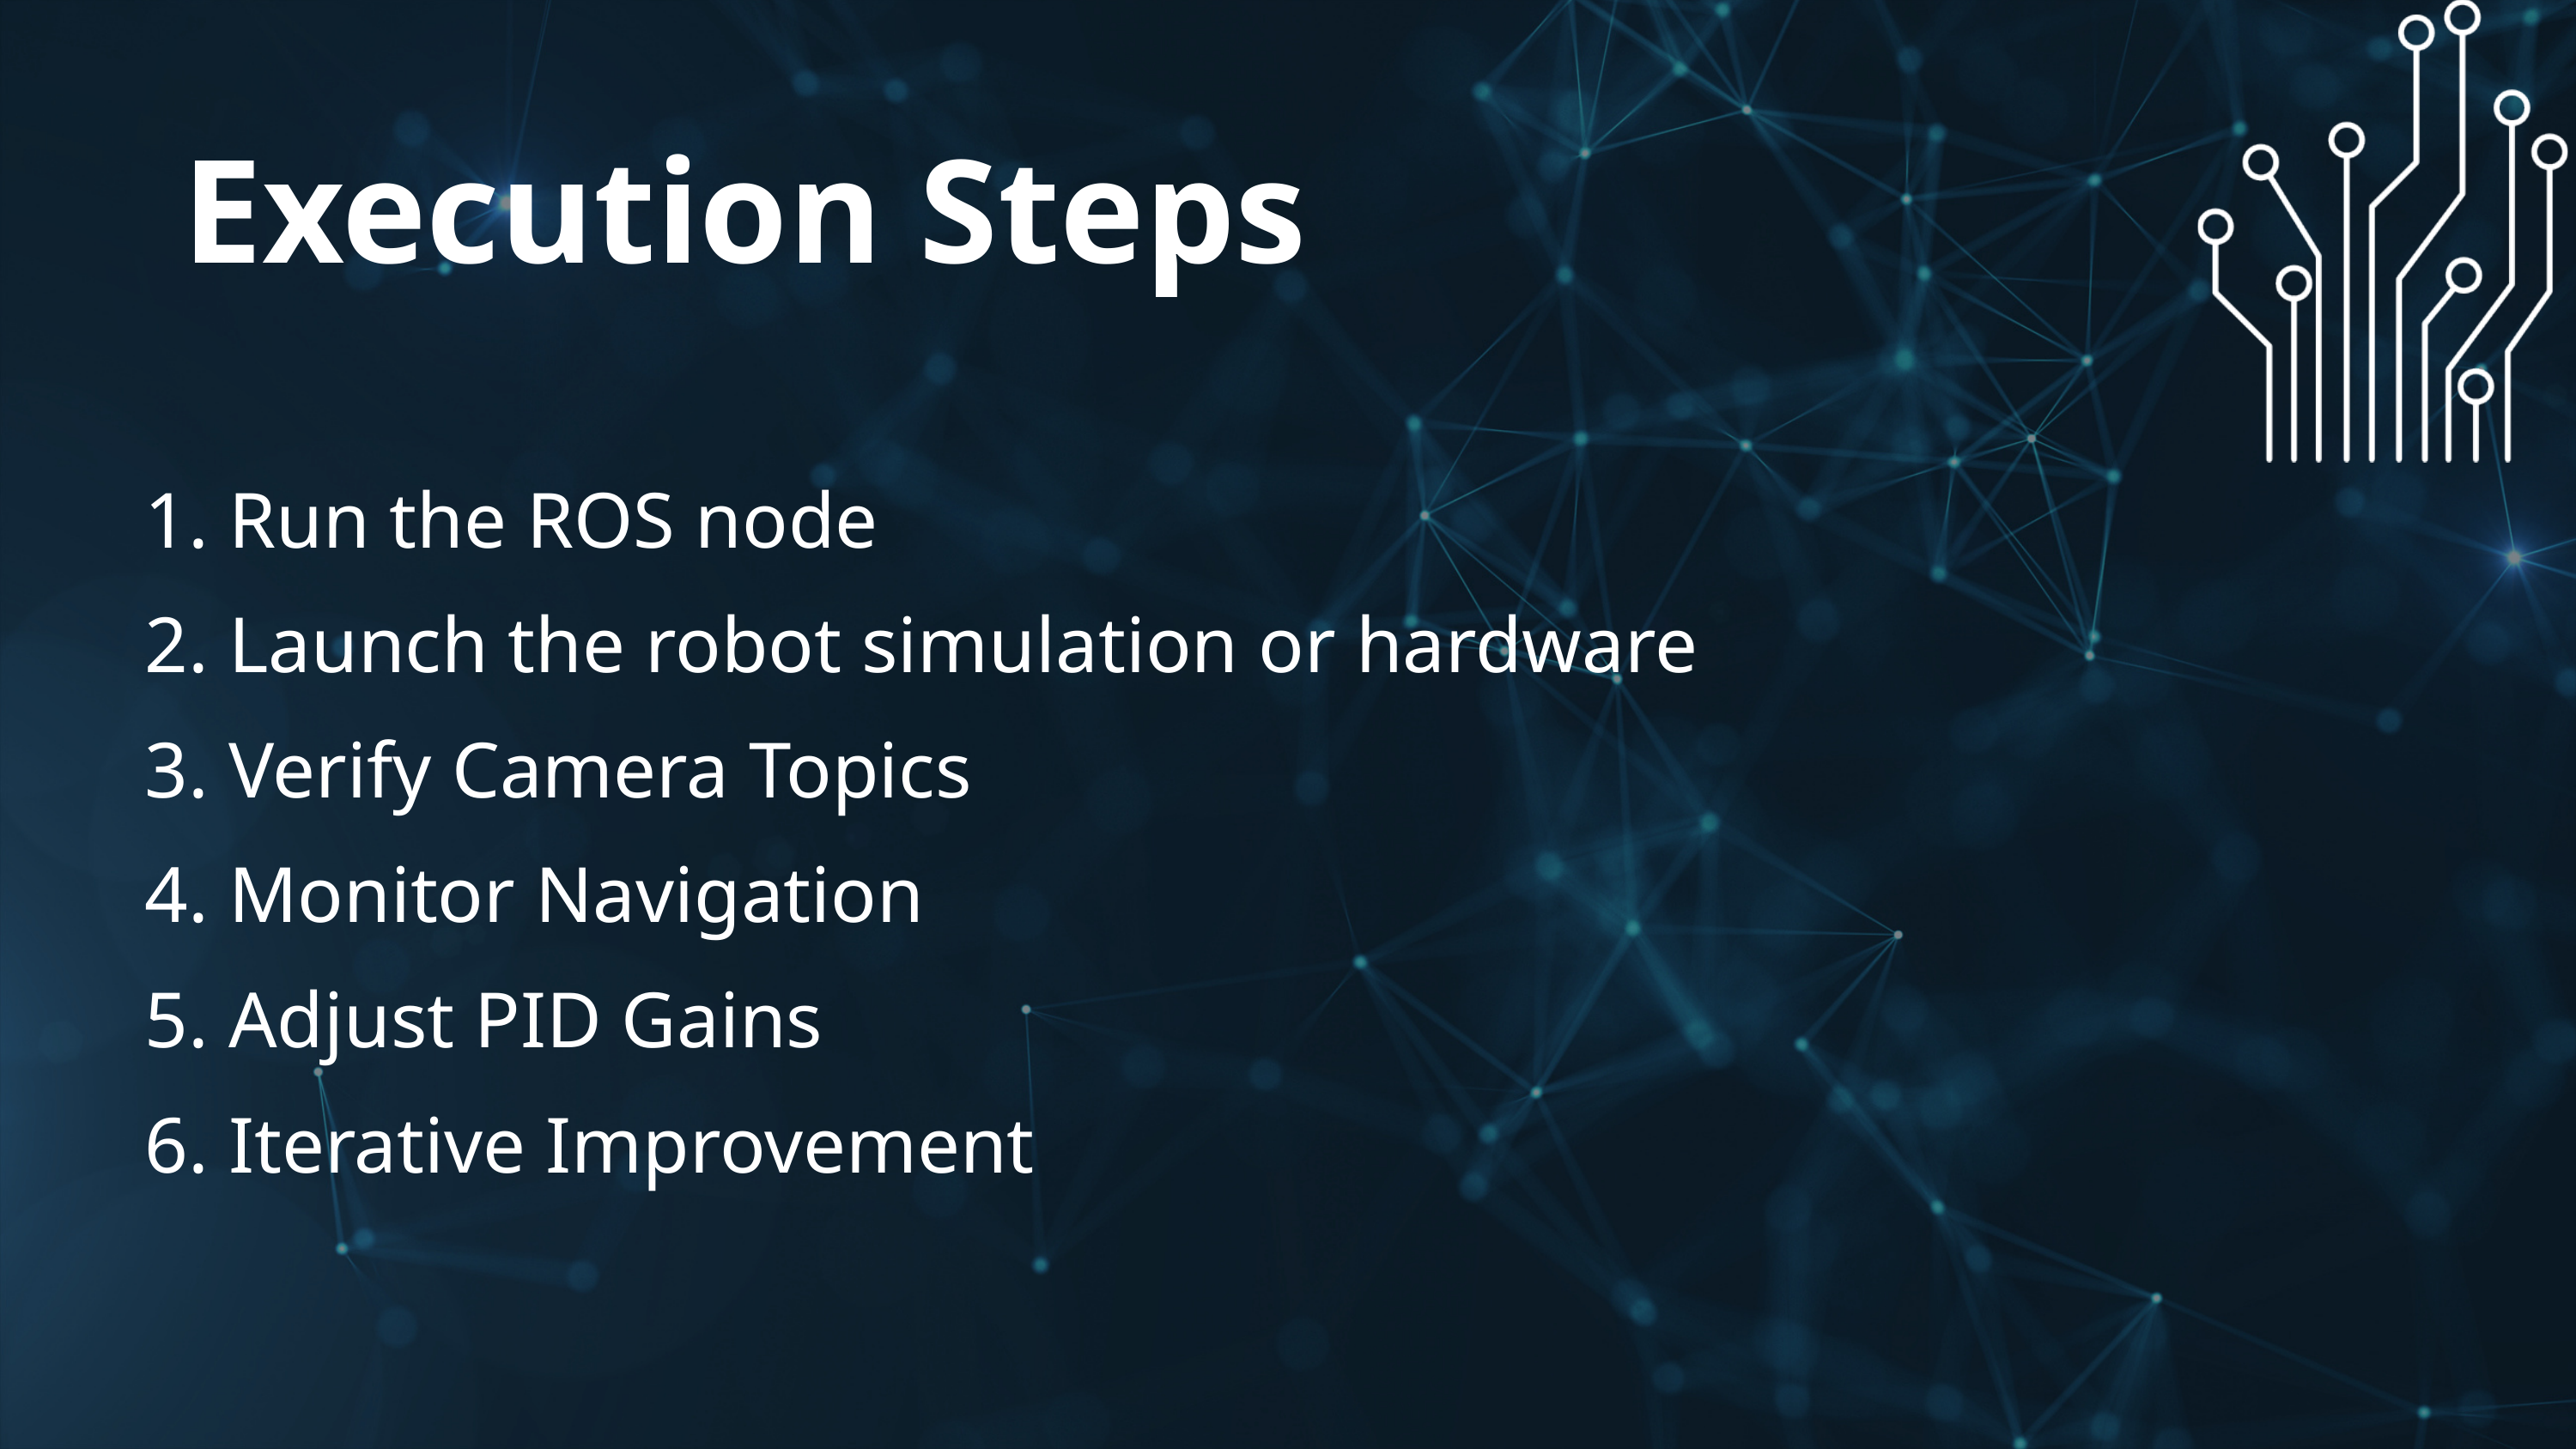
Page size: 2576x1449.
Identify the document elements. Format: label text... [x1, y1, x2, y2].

text_box 1. Run the ROS node 2. Launch the robot simulation or hardware 3. Verify Camera Topics 4. Monitor Navigation 5. Adjust PID Gains 6. Iterative Improvement [144, 438, 2432, 1188]
text_box Execution Steps [144, 132, 1671, 292]
text_box [0, 0, 2576, 1449]
text_box [2197, 0, 2568, 463]
